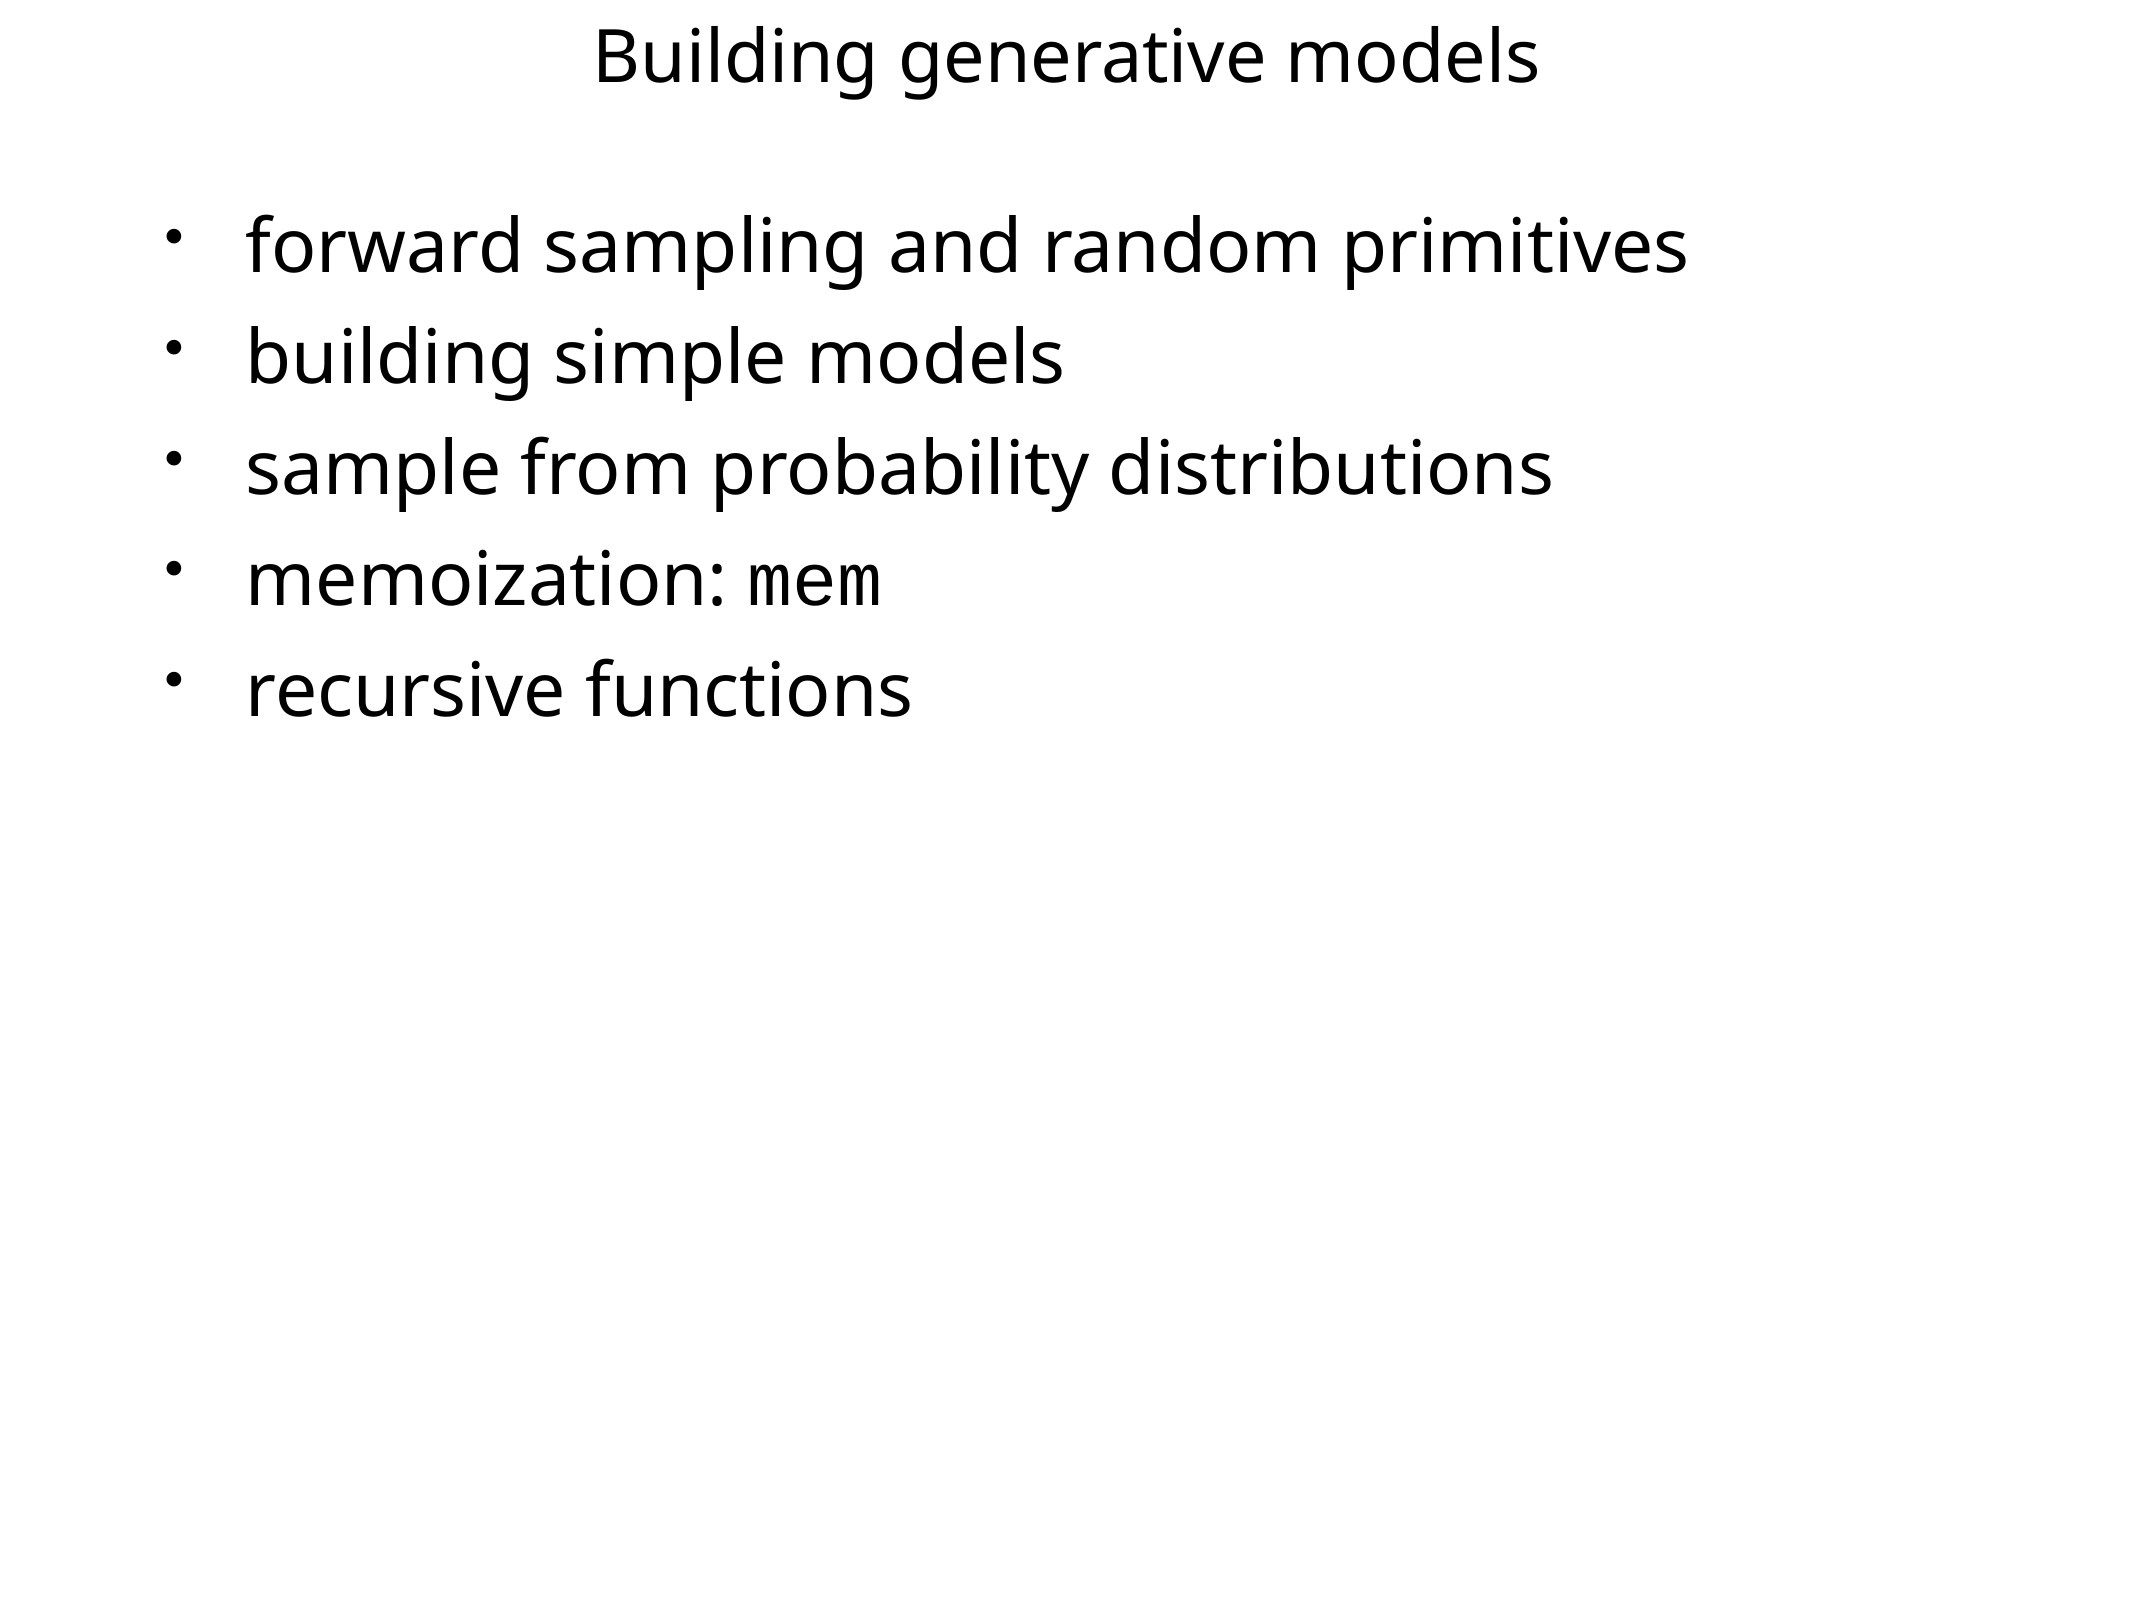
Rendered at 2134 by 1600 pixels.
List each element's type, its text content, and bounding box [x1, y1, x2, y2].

list forward sampling and random primitives building simple models sample from probability distributions memoization: mem recursive functions [155, 189, 1978, 1450]
title Building generative models [155, 0, 1978, 118]
